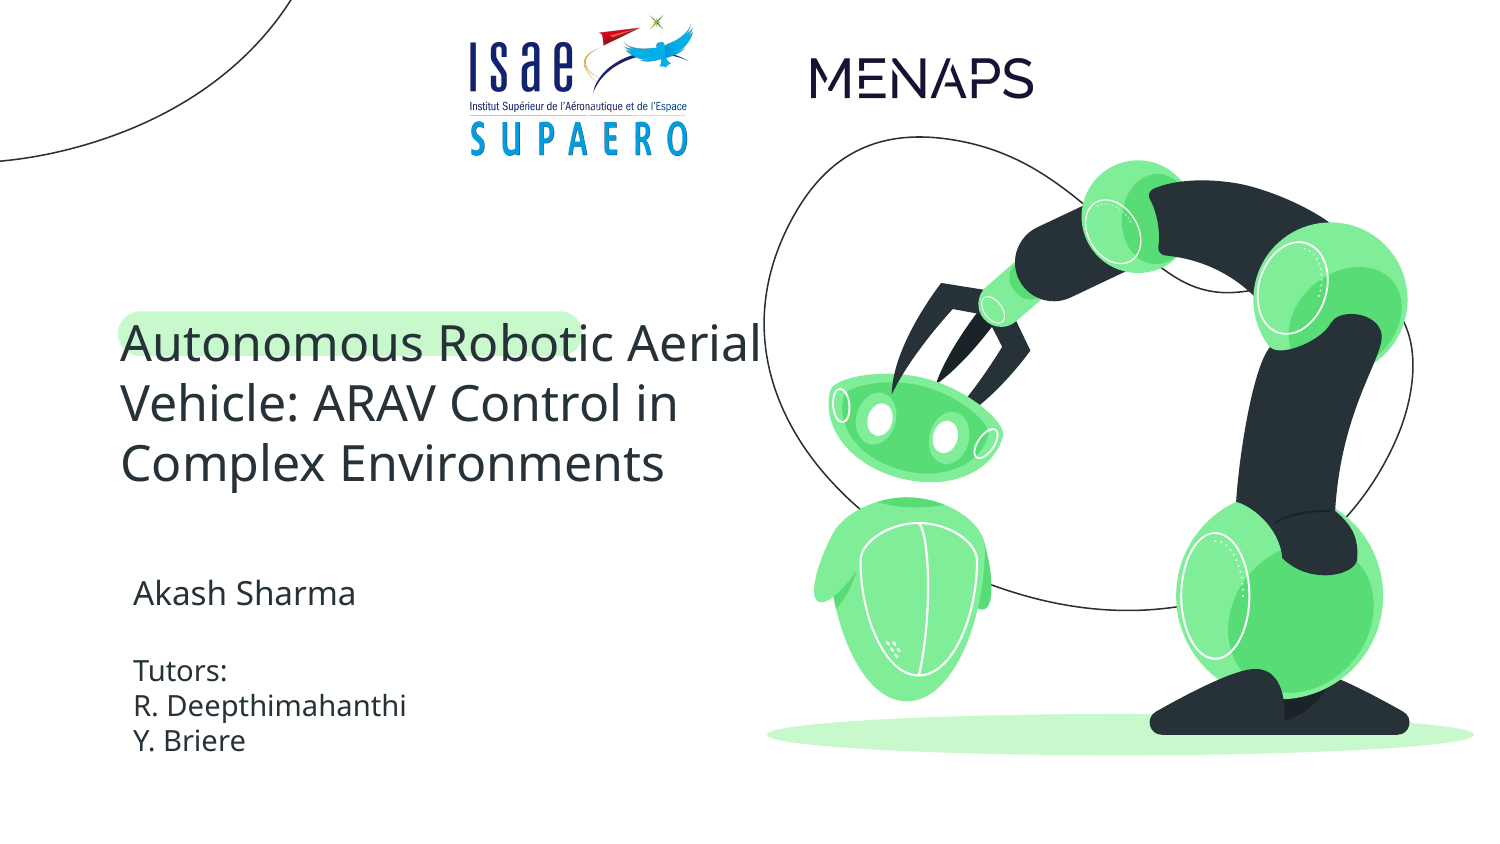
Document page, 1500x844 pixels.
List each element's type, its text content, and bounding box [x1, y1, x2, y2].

title Autonomous Robotic Aerial Vehicle: ARAV Control in Complex Environments [105, 234, 661, 506]
subtitle Akash Sharma Tutors: R. Deepthimahanthi Y. Briere [118, 557, 604, 778]
picture [811, 58, 1033, 104]
picture [470, 15, 693, 157]
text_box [666, 0, 1490, 765]
